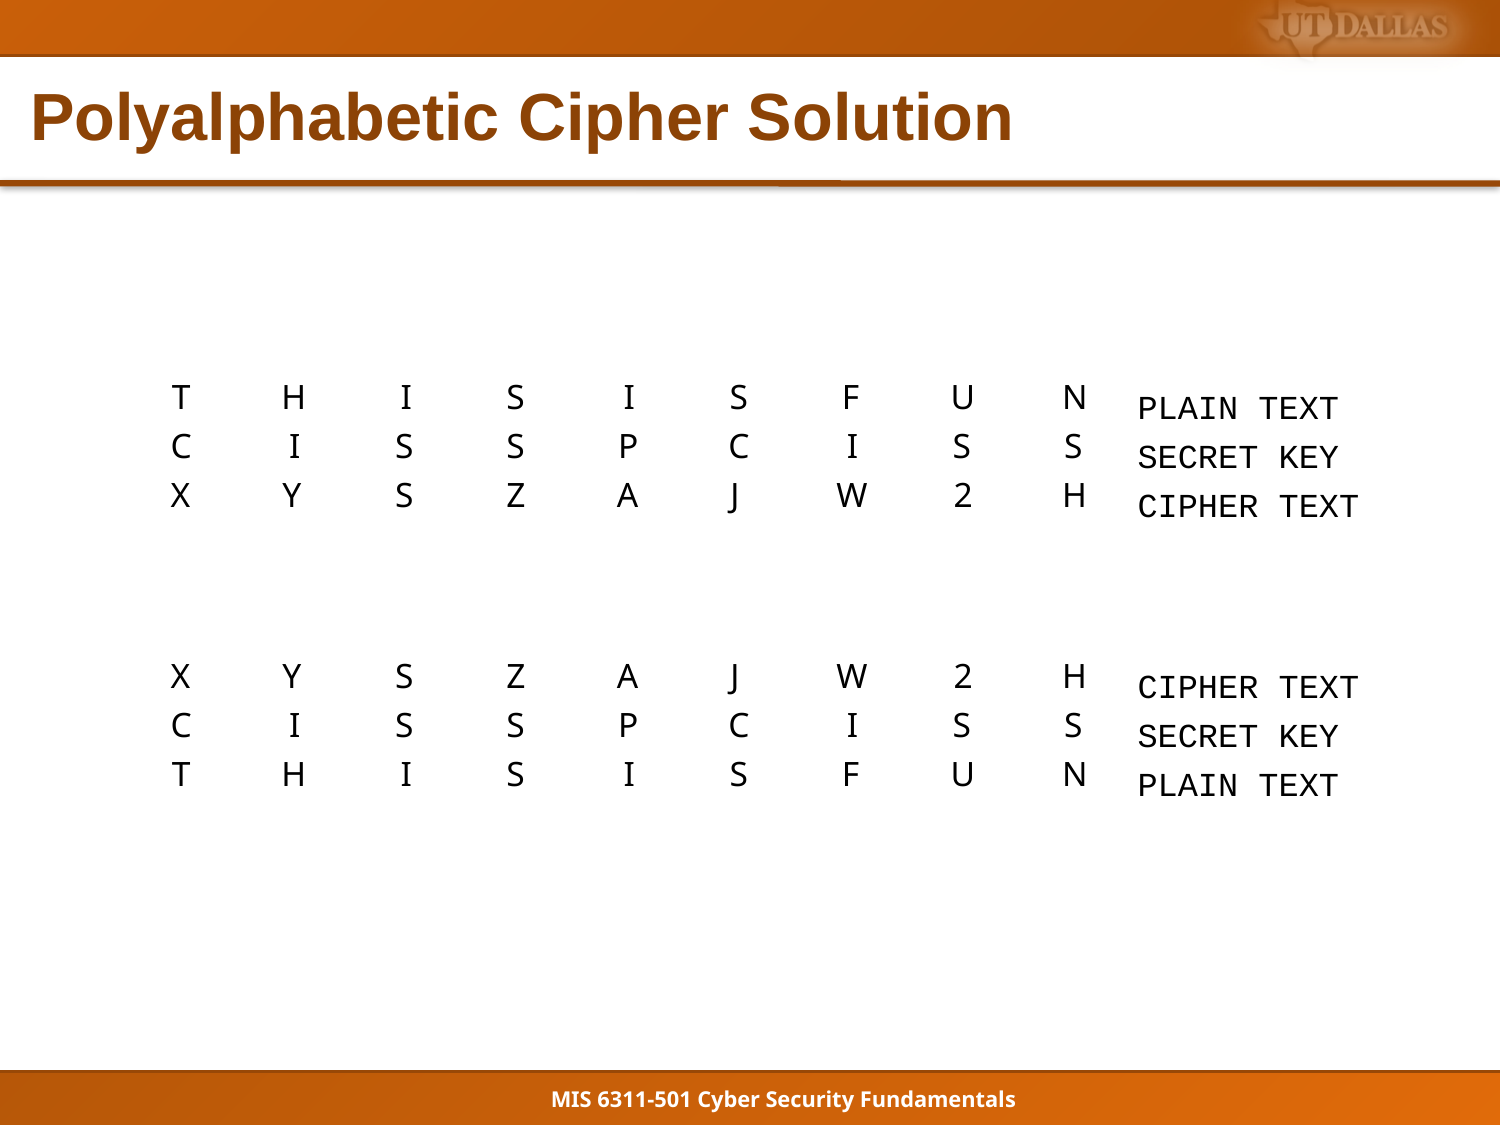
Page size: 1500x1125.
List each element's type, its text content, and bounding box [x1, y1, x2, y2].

title Polyalphabetic Cipher Solution [0, 62, 1500, 176]
picture [124, 374, 1388, 805]
picture [1218, 0, 1500, 62]
